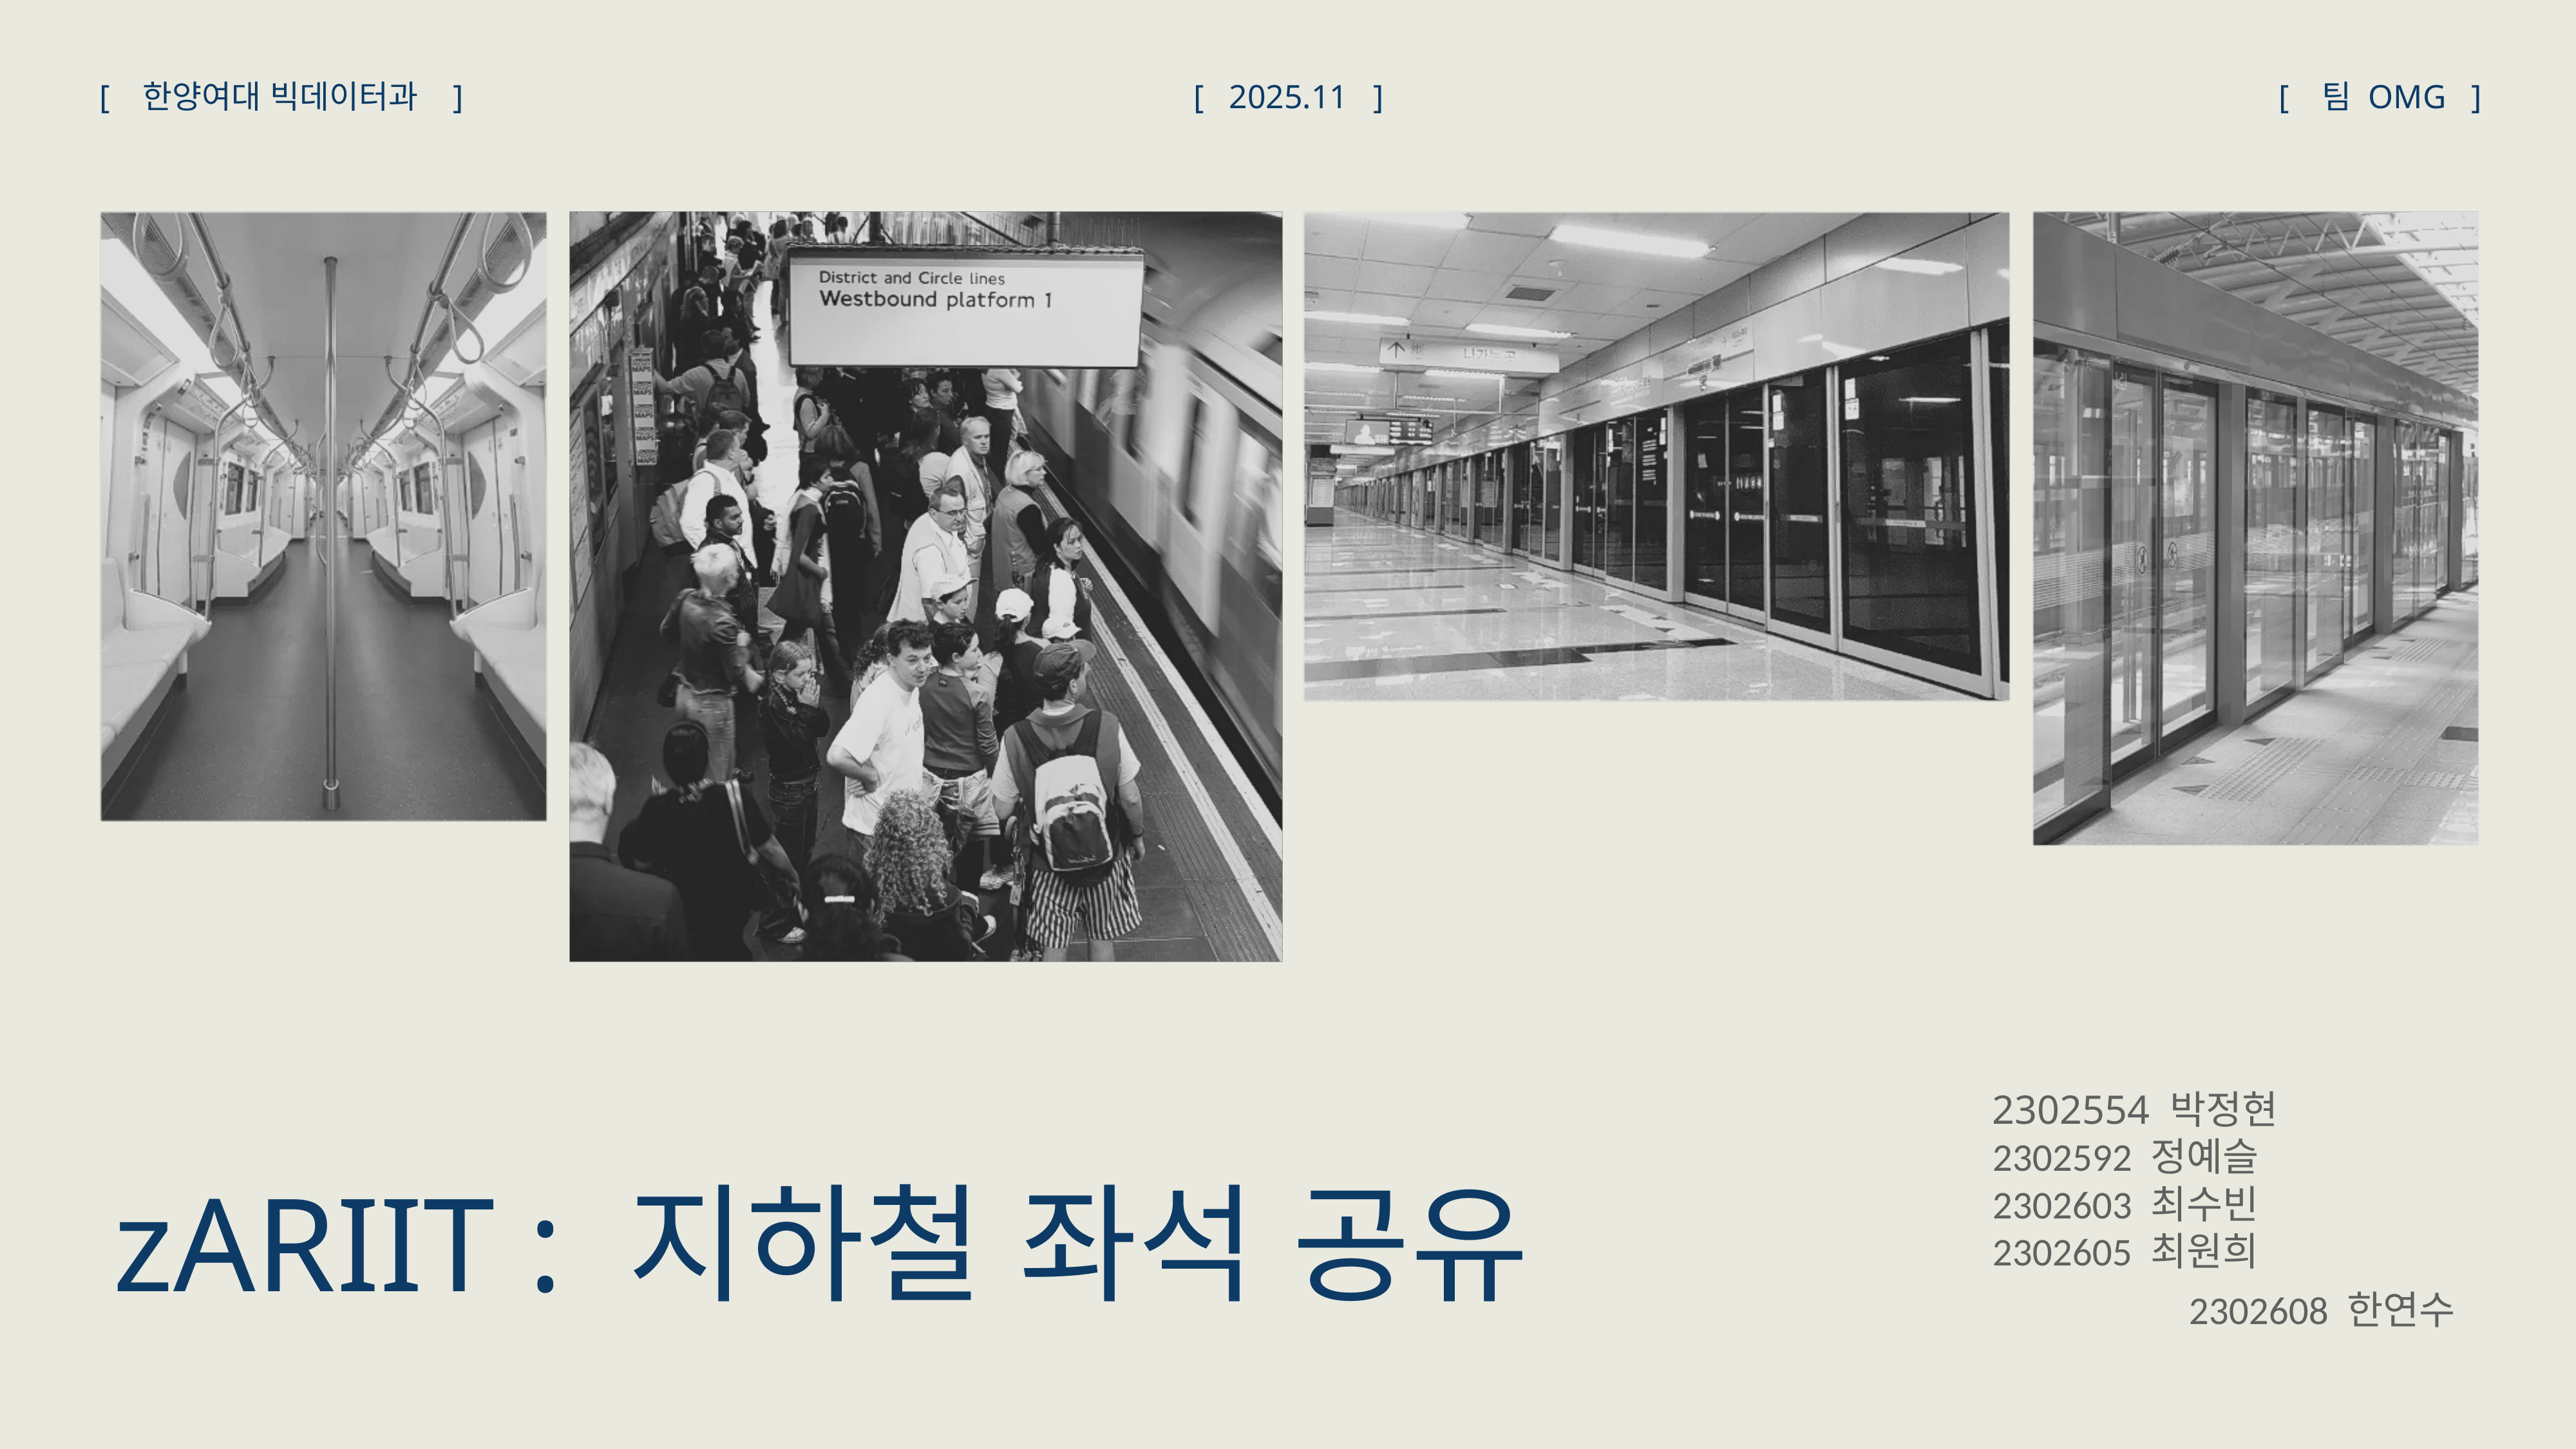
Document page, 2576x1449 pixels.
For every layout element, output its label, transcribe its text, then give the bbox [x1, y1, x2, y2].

picture [1302, 210, 2013, 703]
text_box [ 팀 OMG ] [2153, 76, 2483, 152]
picture [569, 210, 1284, 964]
text_box [ 2025.11 ] [1124, 76, 1454, 132]
picture [2031, 210, 2481, 848]
picture [99, 210, 549, 823]
text_box zARIIT : 지하철 좌석 공유 [80, 1163, 1562, 1343]
text_box 2302554 박정현 2302592 정예슬 2302603 최수빈 2302605 최원희 2302608 한연수 [1983, 1080, 2465, 1362]
text_box [ 한양여대 빅데이터과 ] [99, 76, 515, 152]
